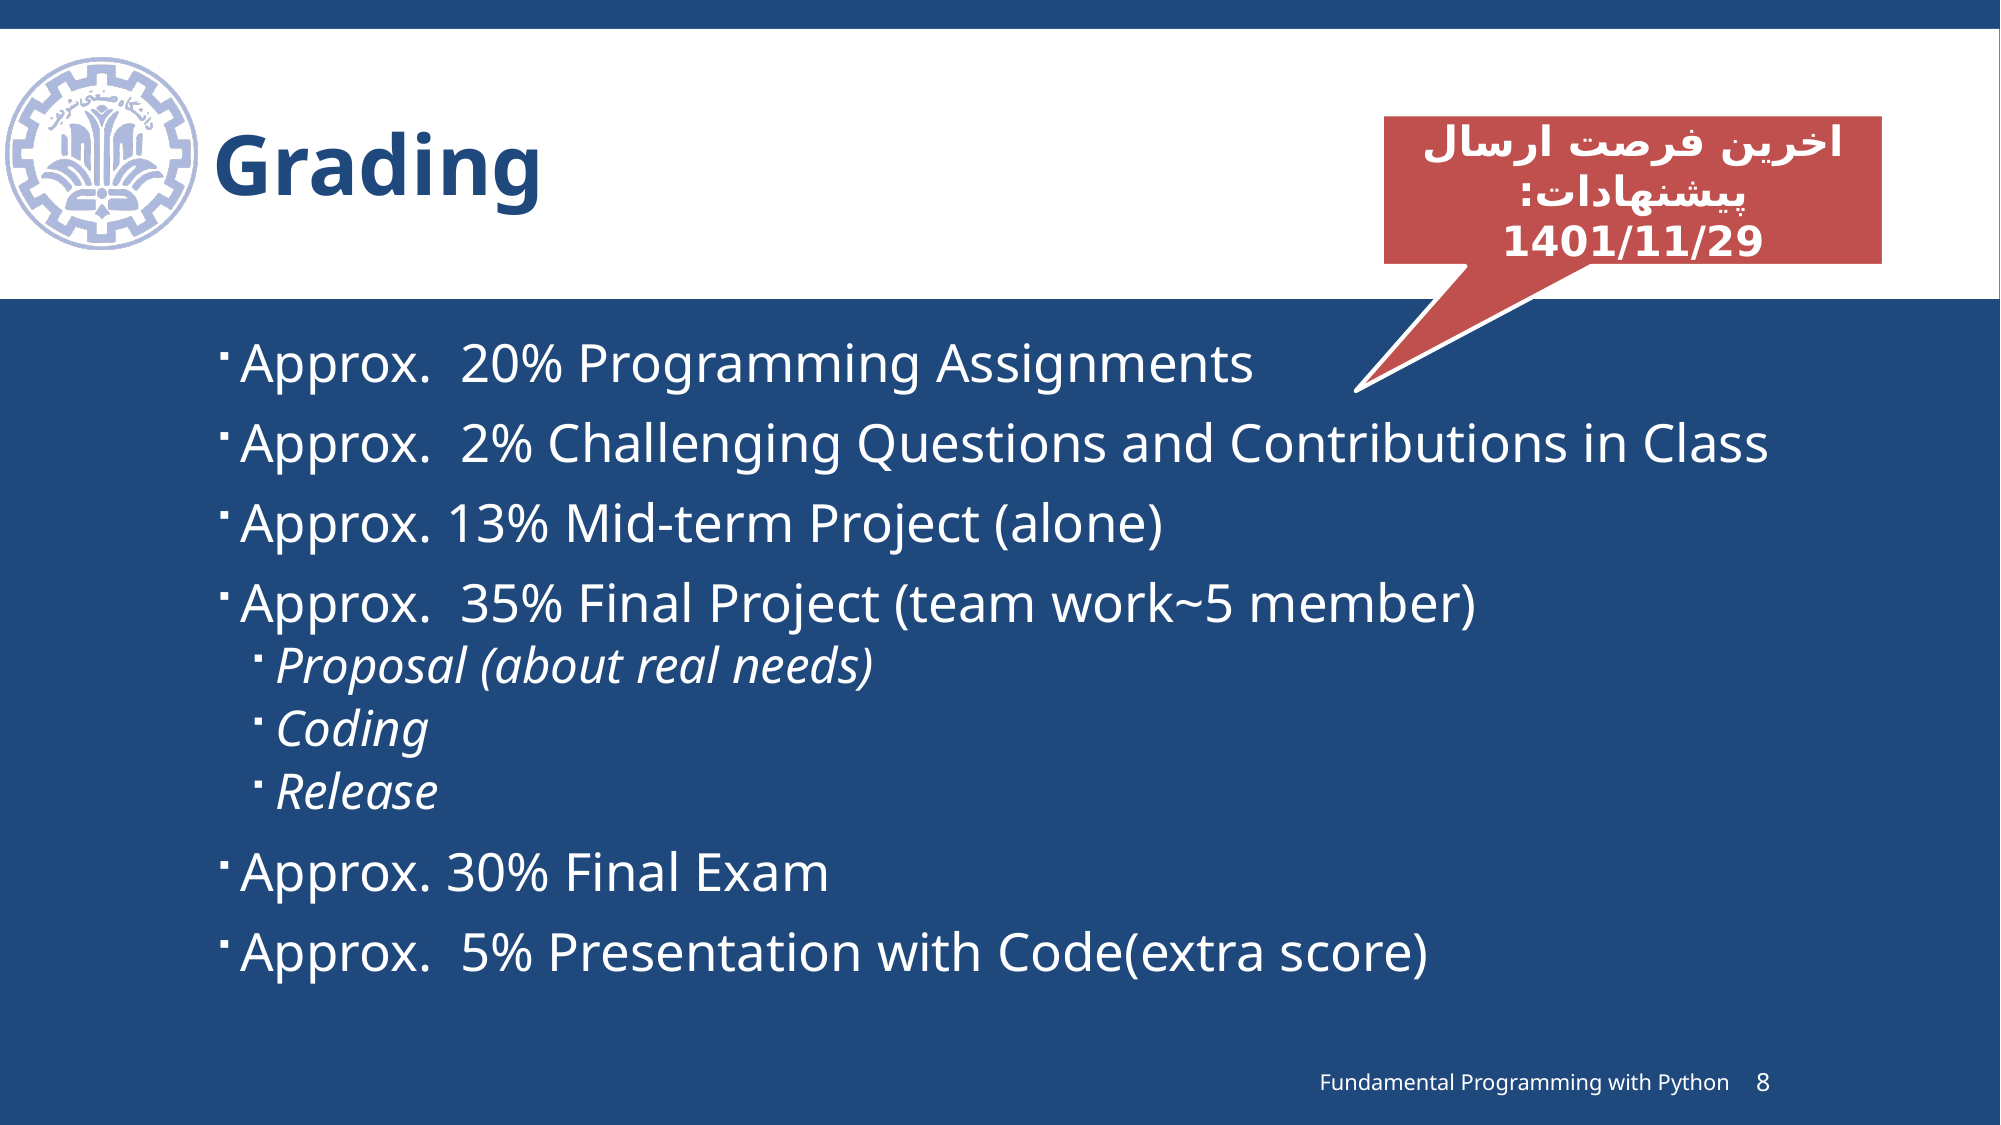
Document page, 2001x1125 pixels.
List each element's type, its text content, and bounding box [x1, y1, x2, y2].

slide_number 8 [1748, 1053, 1904, 1114]
text_box اخرین فرصت ارسال پیشنهادات: 1401/11/29 [1353, 112, 1887, 393]
footer Fundamental Programming with Python [918, 1053, 1746, 1114]
title Grading [197, 46, 1803, 295]
list Approx. 20% Programming Assignments Approx. 2% Challenging Questions and Contributions in Class Approx. 13% Mid-term Project (alone) Approx. 35% Final Project (team work~5 member) Proposal (about real needs) Coding Release Approx. 30% Final Exam Approx. 5% Presentation with Code(extra score) [197, 329, 1803, 1020]
